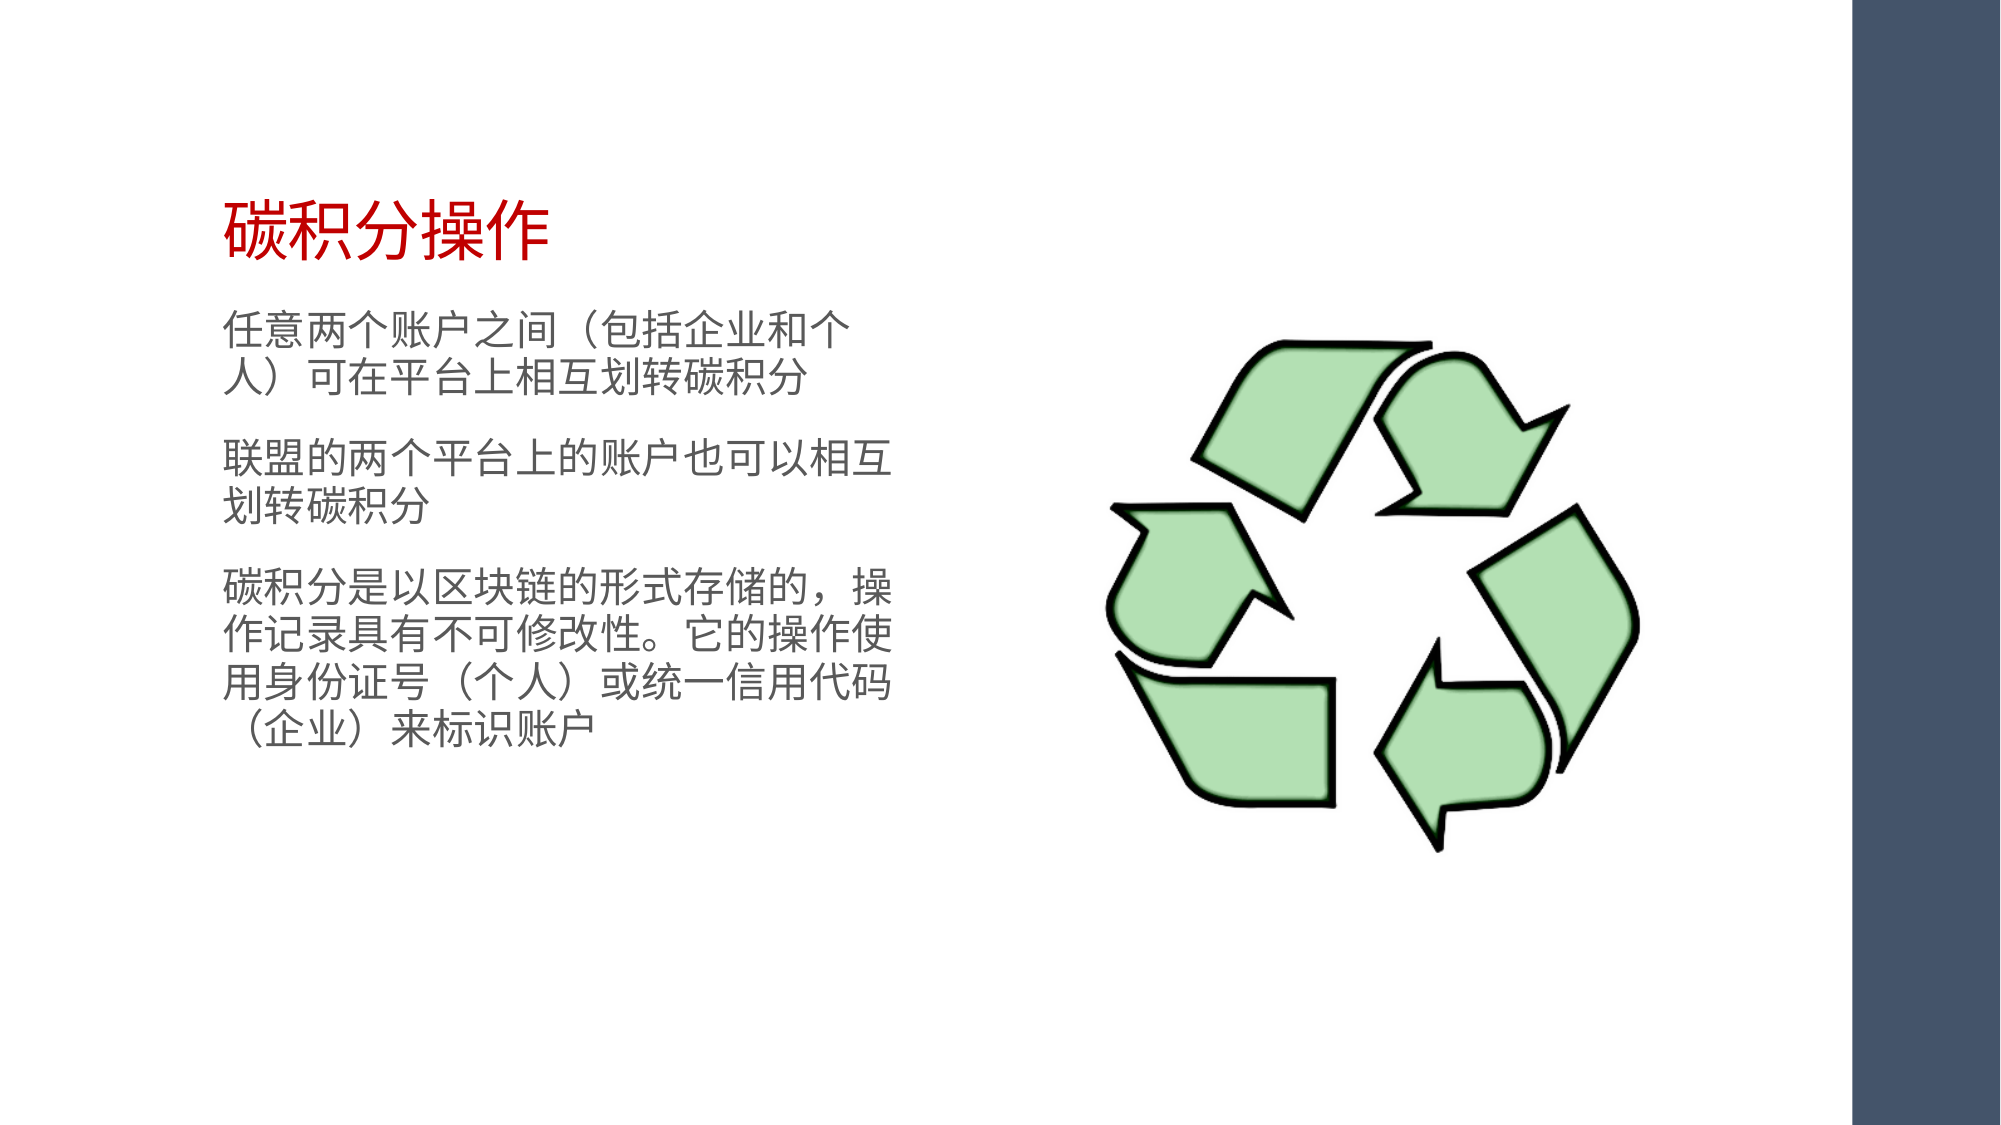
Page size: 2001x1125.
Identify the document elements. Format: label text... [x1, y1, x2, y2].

list 任意两个账户之间（包括企业和个人）可在平台上相互划转碳积分 联盟的两个平台上的账户也可以相互划转碳积分 碳积分是以区块链的形式存储的，操作记录具有不可修改性。它的操作使用身份证号（个人）或统一信用代码（企业）来标识账户 [206, 299, 942, 1014]
title 碳积分操作 [206, 43, 1797, 278]
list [1090, 313, 1655, 878]
